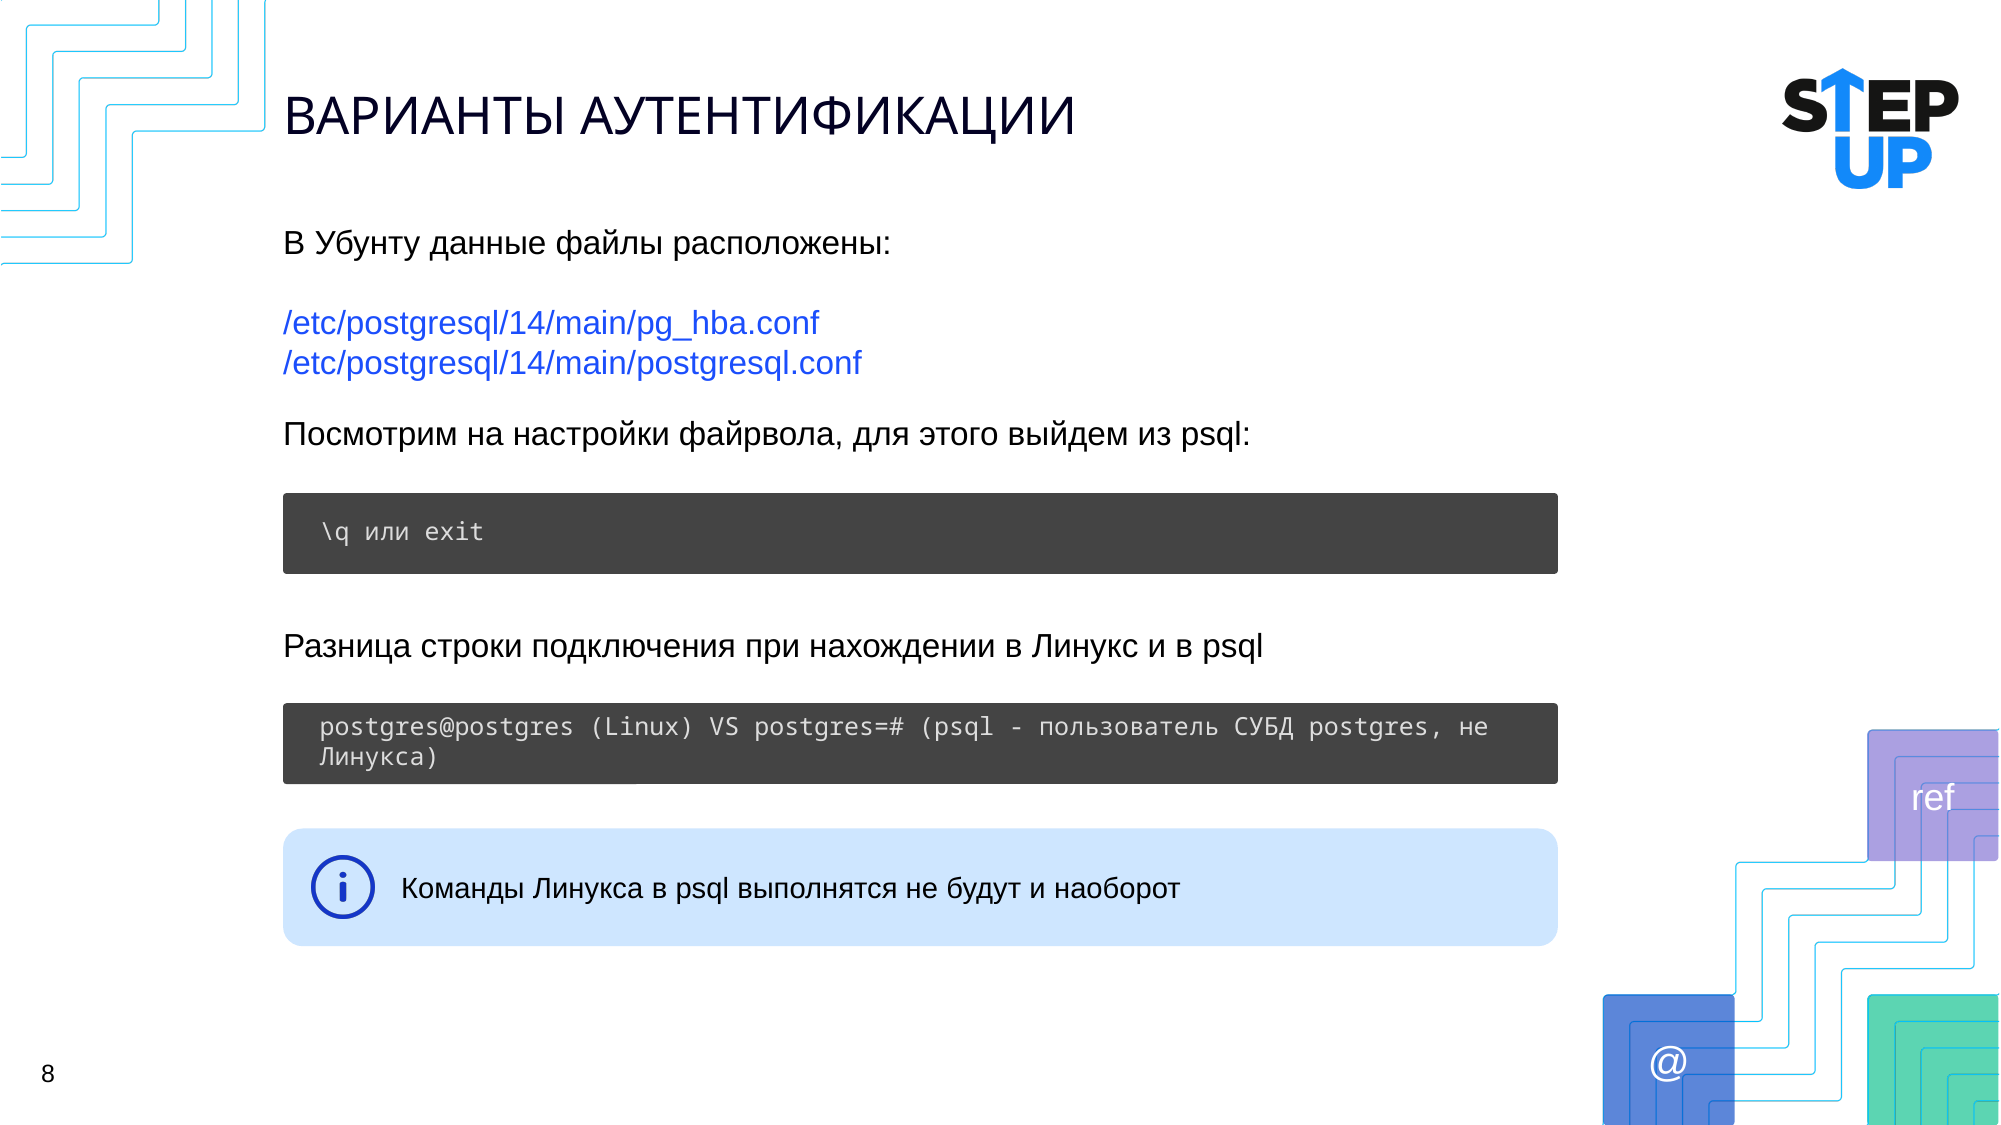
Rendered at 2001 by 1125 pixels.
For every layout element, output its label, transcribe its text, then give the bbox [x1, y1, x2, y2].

title ВАРИАНТЫ АУТЕНТИФИКАЦИИ [283, 82, 1720, 271]
list Разница строки подключения при нахождении в Линукс и в psql [283, 618, 1677, 1125]
picture [1677, 727, 2000, 1125]
picture [311, 855, 375, 920]
text_box Команды Линукса в psql выполнятся не будут и наоборот [283, 828, 1558, 947]
slide_number ‹#› [41, 746, 72, 1125]
text_box \q или exit [283, 493, 1558, 574]
list В Убунту данные файлы расположены: /etc/postgresql/14/main/pg_hba.conf /etc/postgresql/14/main/postgresql.conf Посмотрим на настройки файрвола, для этого выйдем из psql: [283, 271, 1677, 618]
picture [1677, 1050, 1683, 1071]
picture [0, 0, 267, 266]
text_box postgres@postgres (Linux) VS postgres=# (psql - пользователь СУБД postgres, не Линукса) [283, 703, 1558, 785]
picture [1782, 68, 1959, 189]
